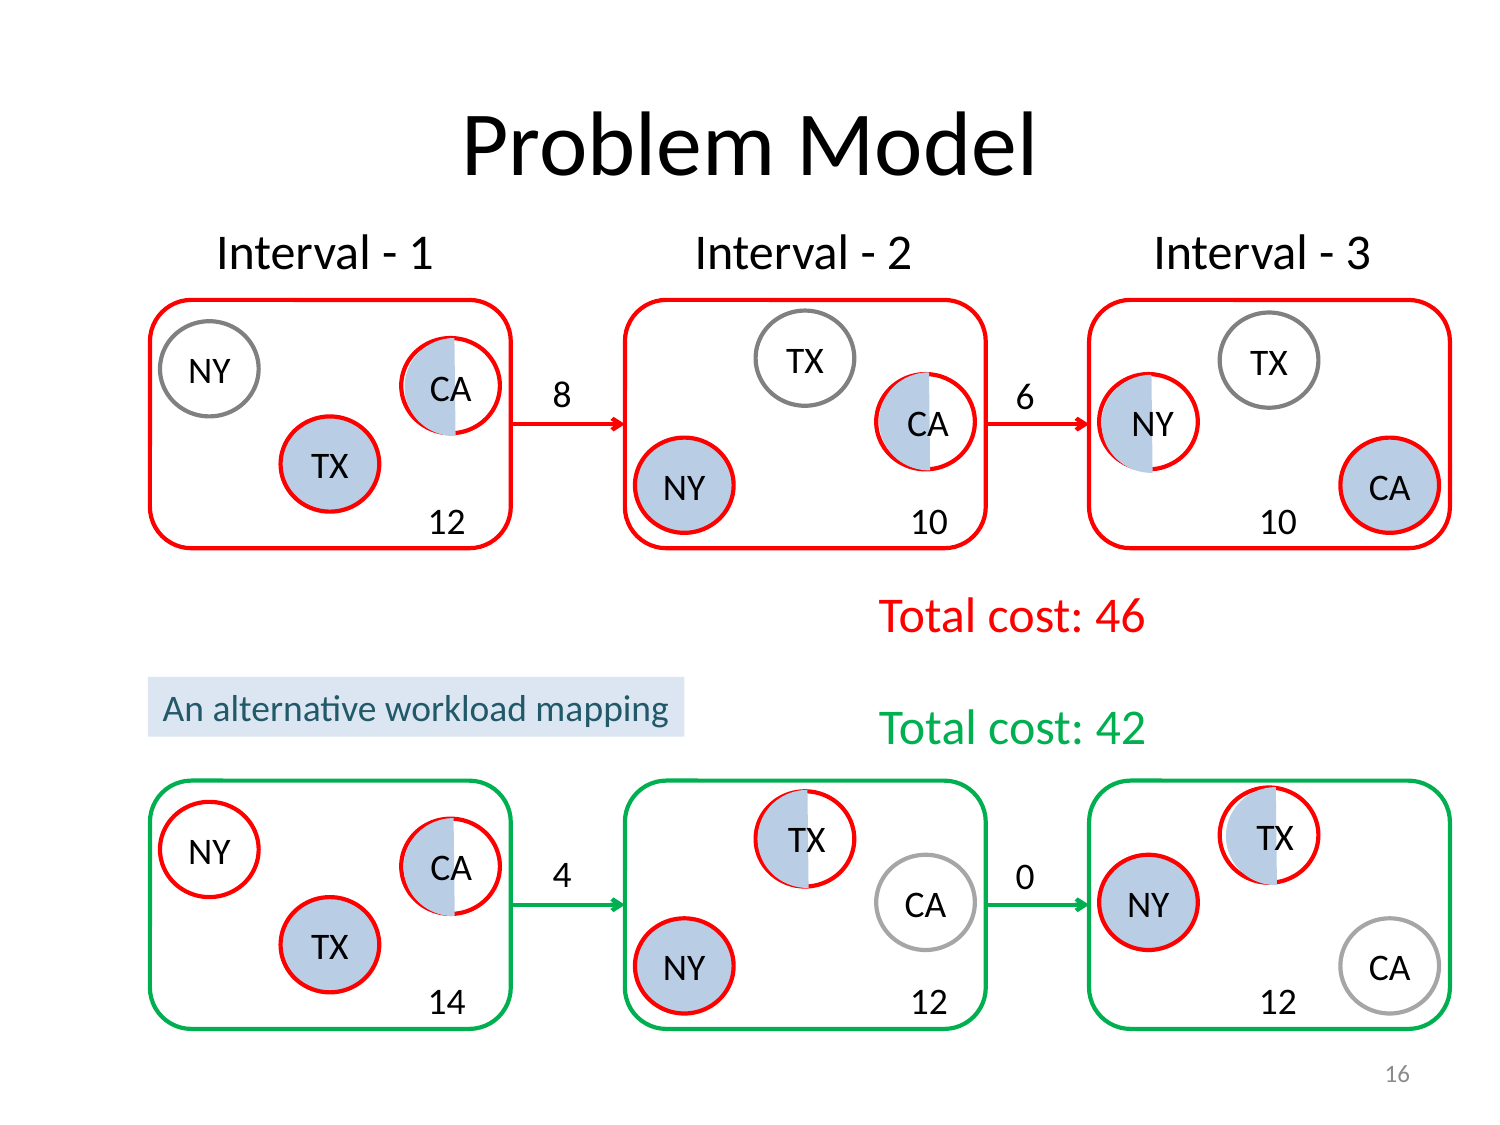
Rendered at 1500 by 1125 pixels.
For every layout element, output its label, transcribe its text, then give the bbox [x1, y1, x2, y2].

text_box CA [415, 835, 488, 896]
text_box 8 [537, 362, 587, 423]
text_box Interval - 2 [679, 212, 928, 288]
text_box CA [415, 356, 487, 417]
text_box 10 [1244, 489, 1312, 550]
text_box 6 [1000, 364, 1050, 423]
text_box An alternative workload mapping [147, 676, 685, 737]
text_box NY [1116, 392, 1189, 452]
text_box [876, 370, 933, 473]
text_box CA [892, 391, 964, 452]
text_box [401, 815, 457, 919]
text_box [1086, 297, 1453, 551]
text_box 0 [1000, 844, 1050, 904]
text_box [147, 778, 513, 1032]
text_box [402, 335, 458, 439]
text_box TX [773, 807, 841, 868]
text_box Total cost: 42 [864, 686, 1162, 762]
text_box [622, 778, 988, 1032]
text_box 12 [412, 489, 481, 550]
text_box TX [1241, 805, 1309, 866]
text_box 4 [537, 843, 587, 903]
text_box [1223, 784, 1280, 888]
text_box [622, 297, 988, 551]
text_box [1086, 778, 1453, 1032]
text_box 12 [895, 970, 963, 1030]
text_box 12 [1244, 970, 1312, 1030]
text_box [147, 297, 513, 551]
text_box 10 [895, 489, 963, 550]
text_box [1099, 372, 1155, 475]
slide_number 16 [1074, 1042, 1425, 1103]
text_box 14 [412, 970, 481, 1030]
text_box Total cost: 46 [863, 574, 1161, 650]
text_box Interval - 3 [1138, 211, 1387, 287]
text_box [755, 787, 811, 891]
title Problem Model [75, 45, 1425, 233]
text_box Interval - 1 [201, 211, 449, 287]
